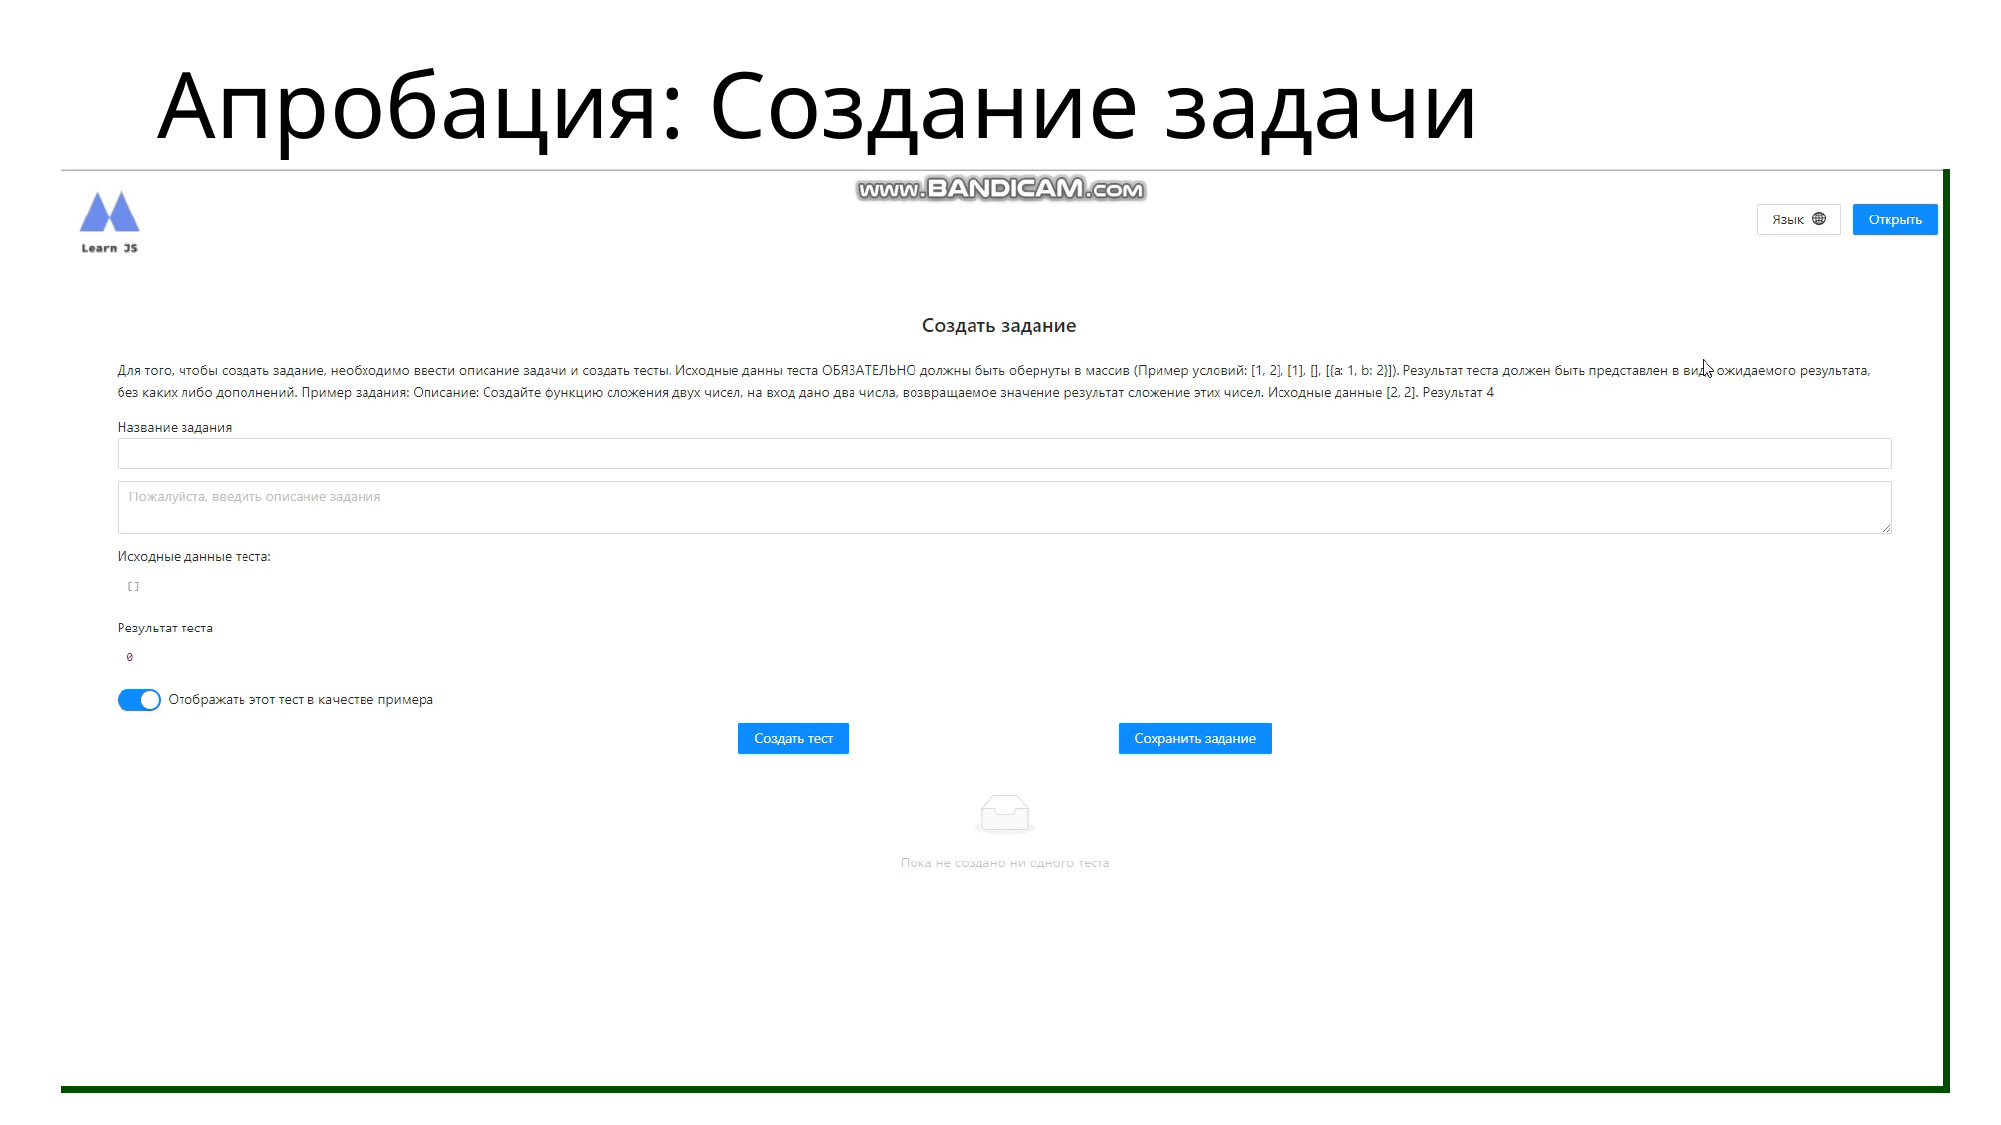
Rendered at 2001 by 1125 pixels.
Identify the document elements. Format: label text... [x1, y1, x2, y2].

title Апробация: Создание задачи [142, 0, 1868, 168]
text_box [60, 168, 1950, 1094]
